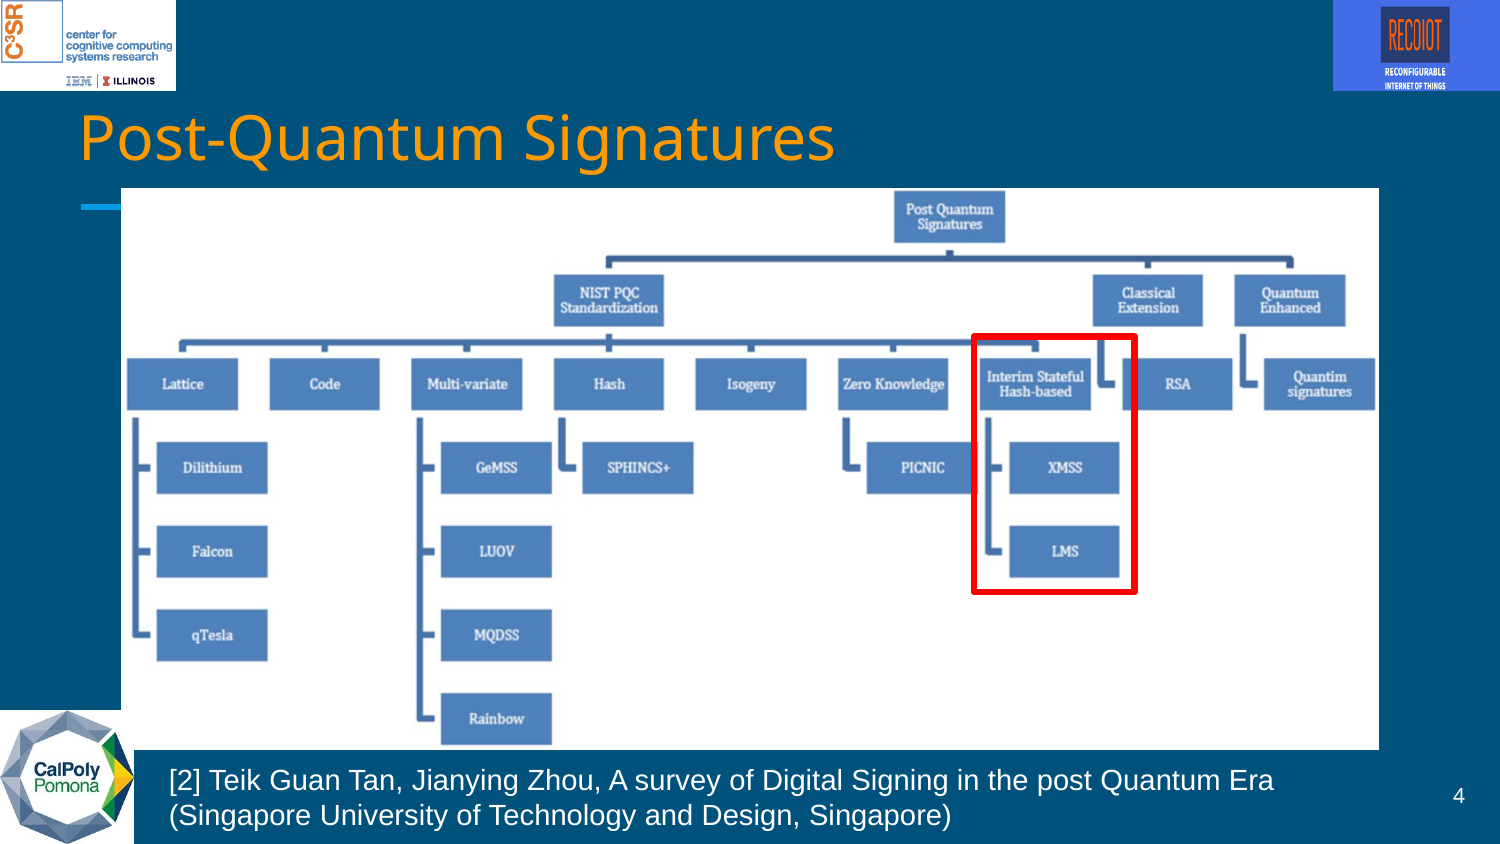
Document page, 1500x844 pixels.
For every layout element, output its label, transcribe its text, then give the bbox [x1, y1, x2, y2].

title Post-Quantum Signatures [63, 75, 1437, 188]
picture [1334, 0, 1500, 90]
picture [0, 189, 1378, 844]
text_box [2] Teik Guan Tan, Jianying Zhou, A survey of Digital Signing in the post Quantum Era (Singapore University of Technology and Design, Singapore) [153, 746, 1390, 844]
slide_number ‹#› [1390, 764, 1480, 830]
picture [0, 0, 175, 90]
